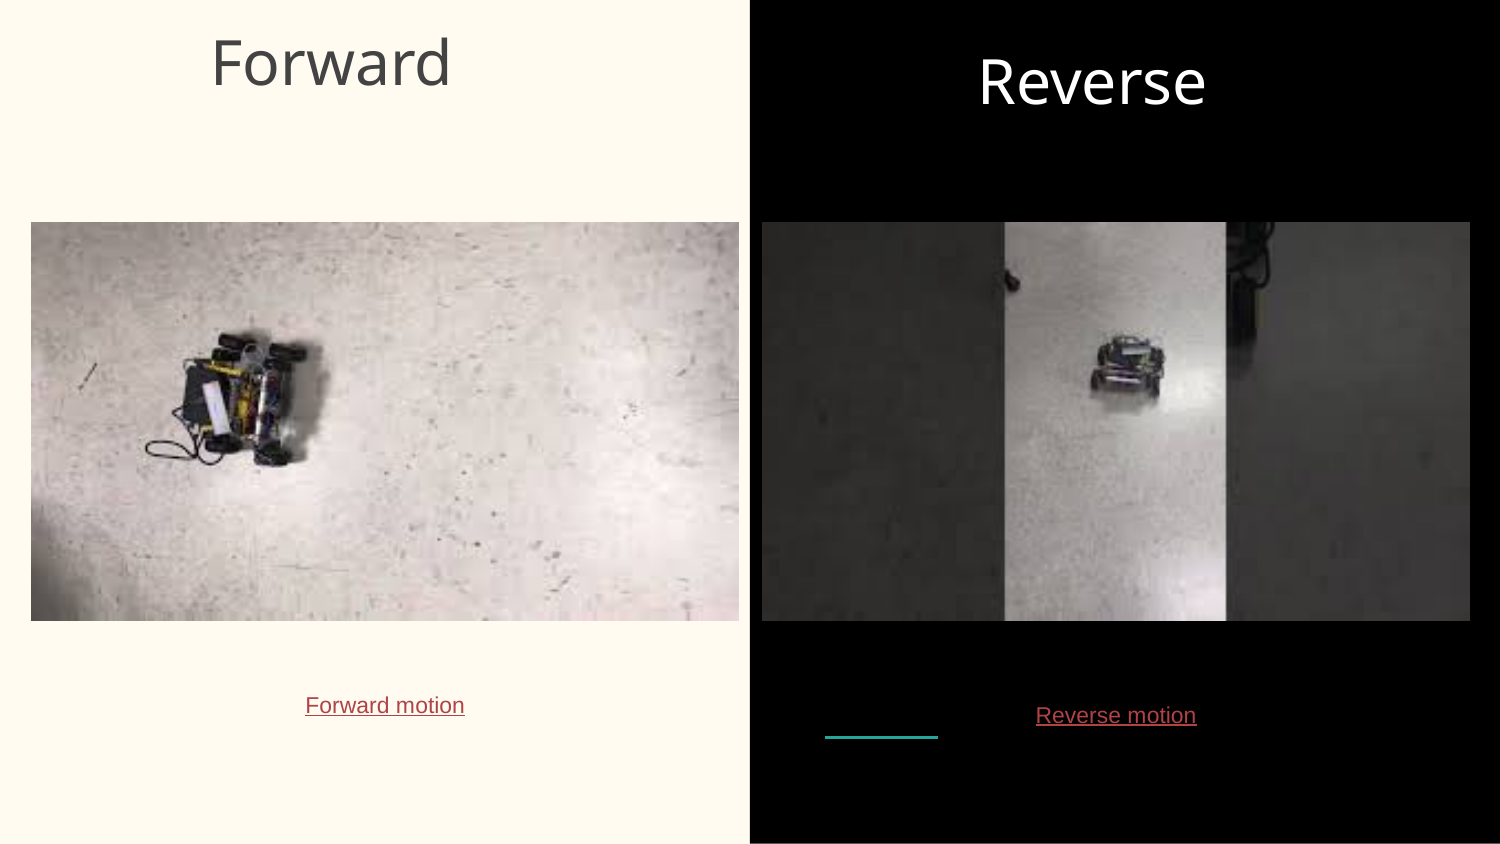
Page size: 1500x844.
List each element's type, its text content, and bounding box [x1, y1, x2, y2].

text_box Forward motion [139, 676, 632, 732]
text_box Reverse motion [869, 686, 1362, 742]
text_box Forward [5, 7, 708, 119]
text_box Reverse [774, 27, 1476, 139]
picture [762, 222, 1470, 621]
picture [31, 222, 739, 621]
